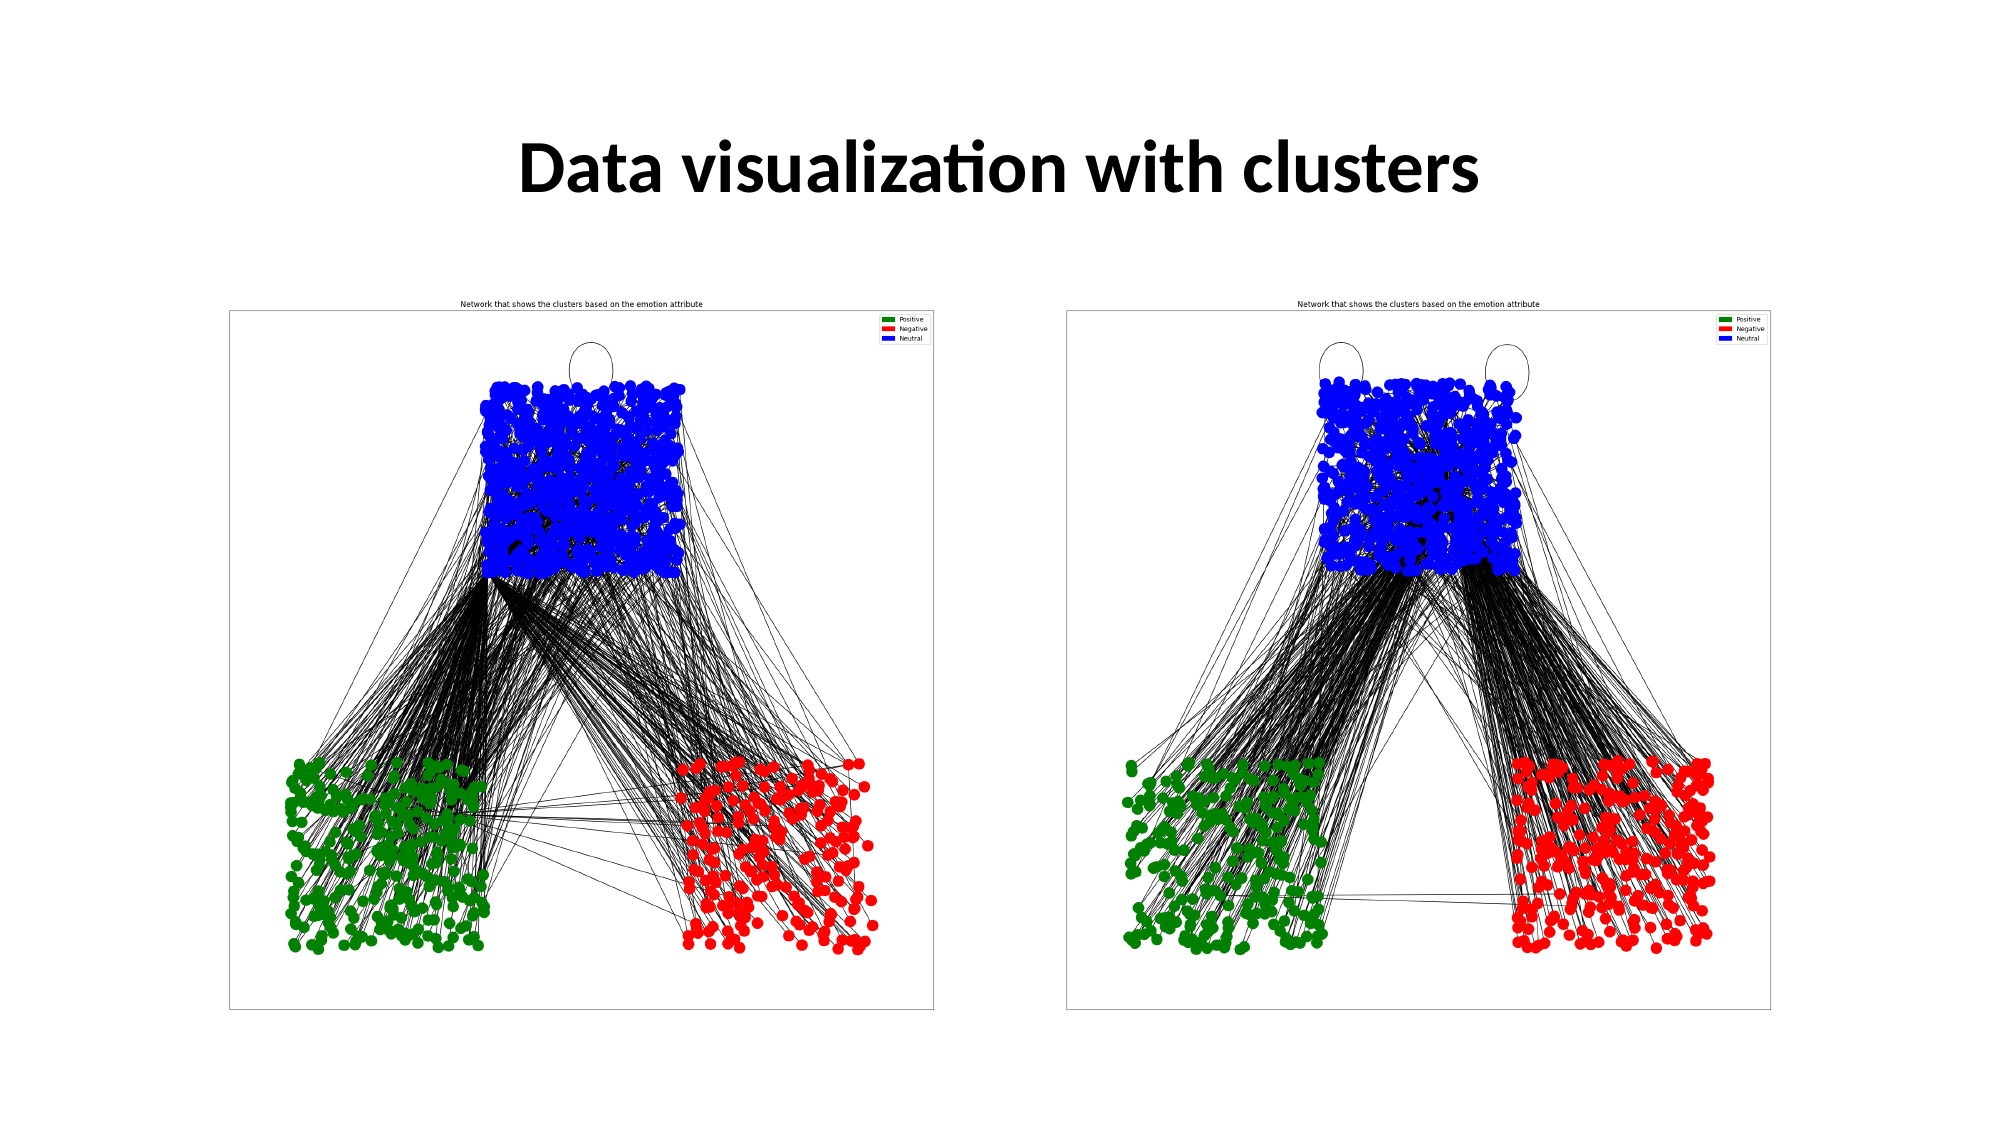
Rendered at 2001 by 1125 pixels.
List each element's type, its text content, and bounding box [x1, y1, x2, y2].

picture [1062, 296, 1775, 1014]
picture [225, 296, 938, 1014]
title Data visualization with clusters [137, 59, 1863, 278]
